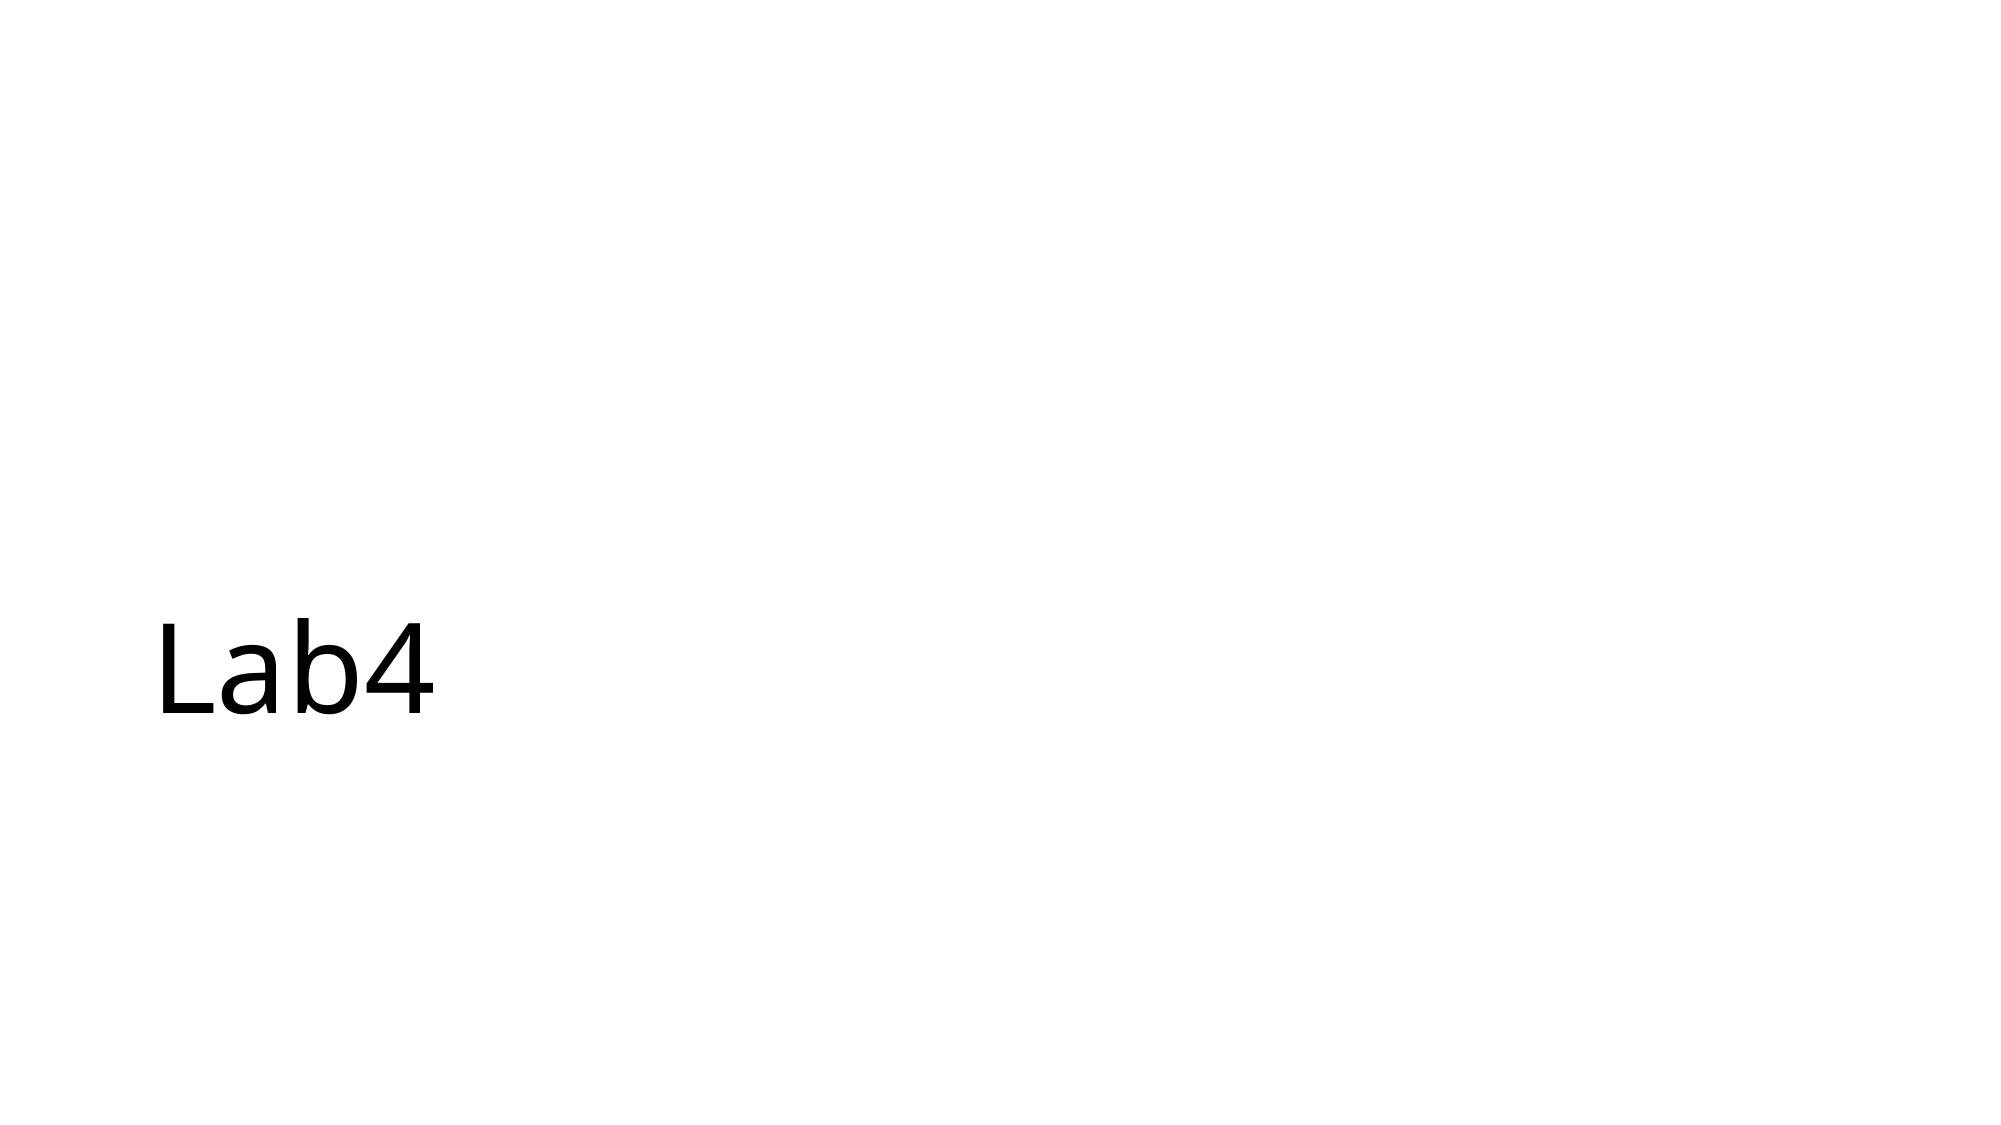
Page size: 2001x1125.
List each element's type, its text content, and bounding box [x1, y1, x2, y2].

title Lab4 [136, 280, 1862, 749]
